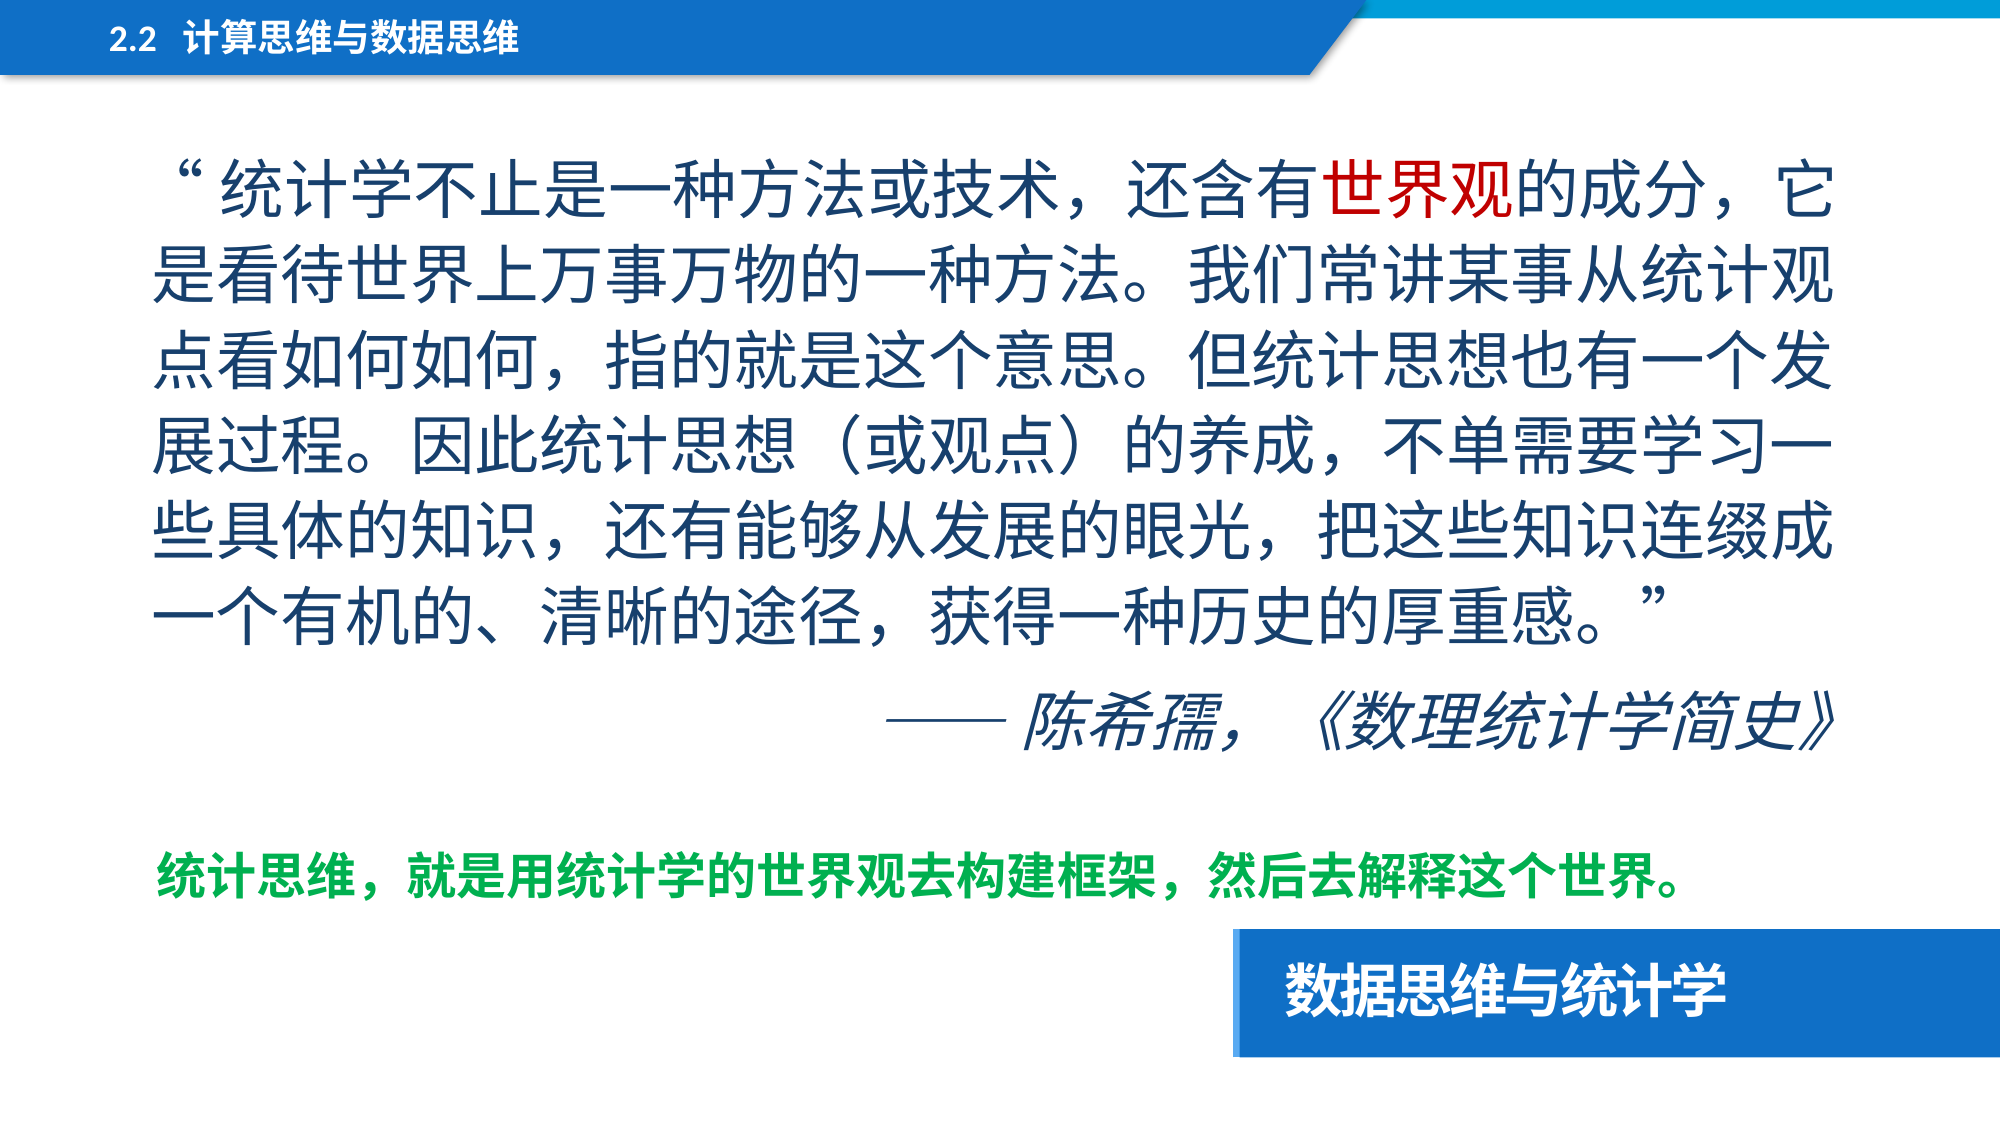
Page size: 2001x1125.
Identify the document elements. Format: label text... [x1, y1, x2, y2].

list 2.2 计算思维与数据思维 [93, 11, 1138, 68]
text_box 统计思维，就是用统计学的世界观去构建框架，然后去解释这个世界。 [141, 825, 1858, 913]
list 数据思维与统计学 [1239, 929, 2000, 1058]
list “统计学不止是一种方法或技术，还含有世界观的成分，它是看待世界上万事万物的一种方法。我们常讲某事从统计观点看如何如何，指的就是这个意思。但统计思想也有一个发展过程。因此统计思想（或观点）的养成，不单需要学习一些具体的知识，还有能够从发展的眼光，把这些知识连缀成一个有机的、清晰的途径，获得一种历史的厚重感。” ——陈希孺，《数理统计学简史》 [99, 133, 1878, 836]
